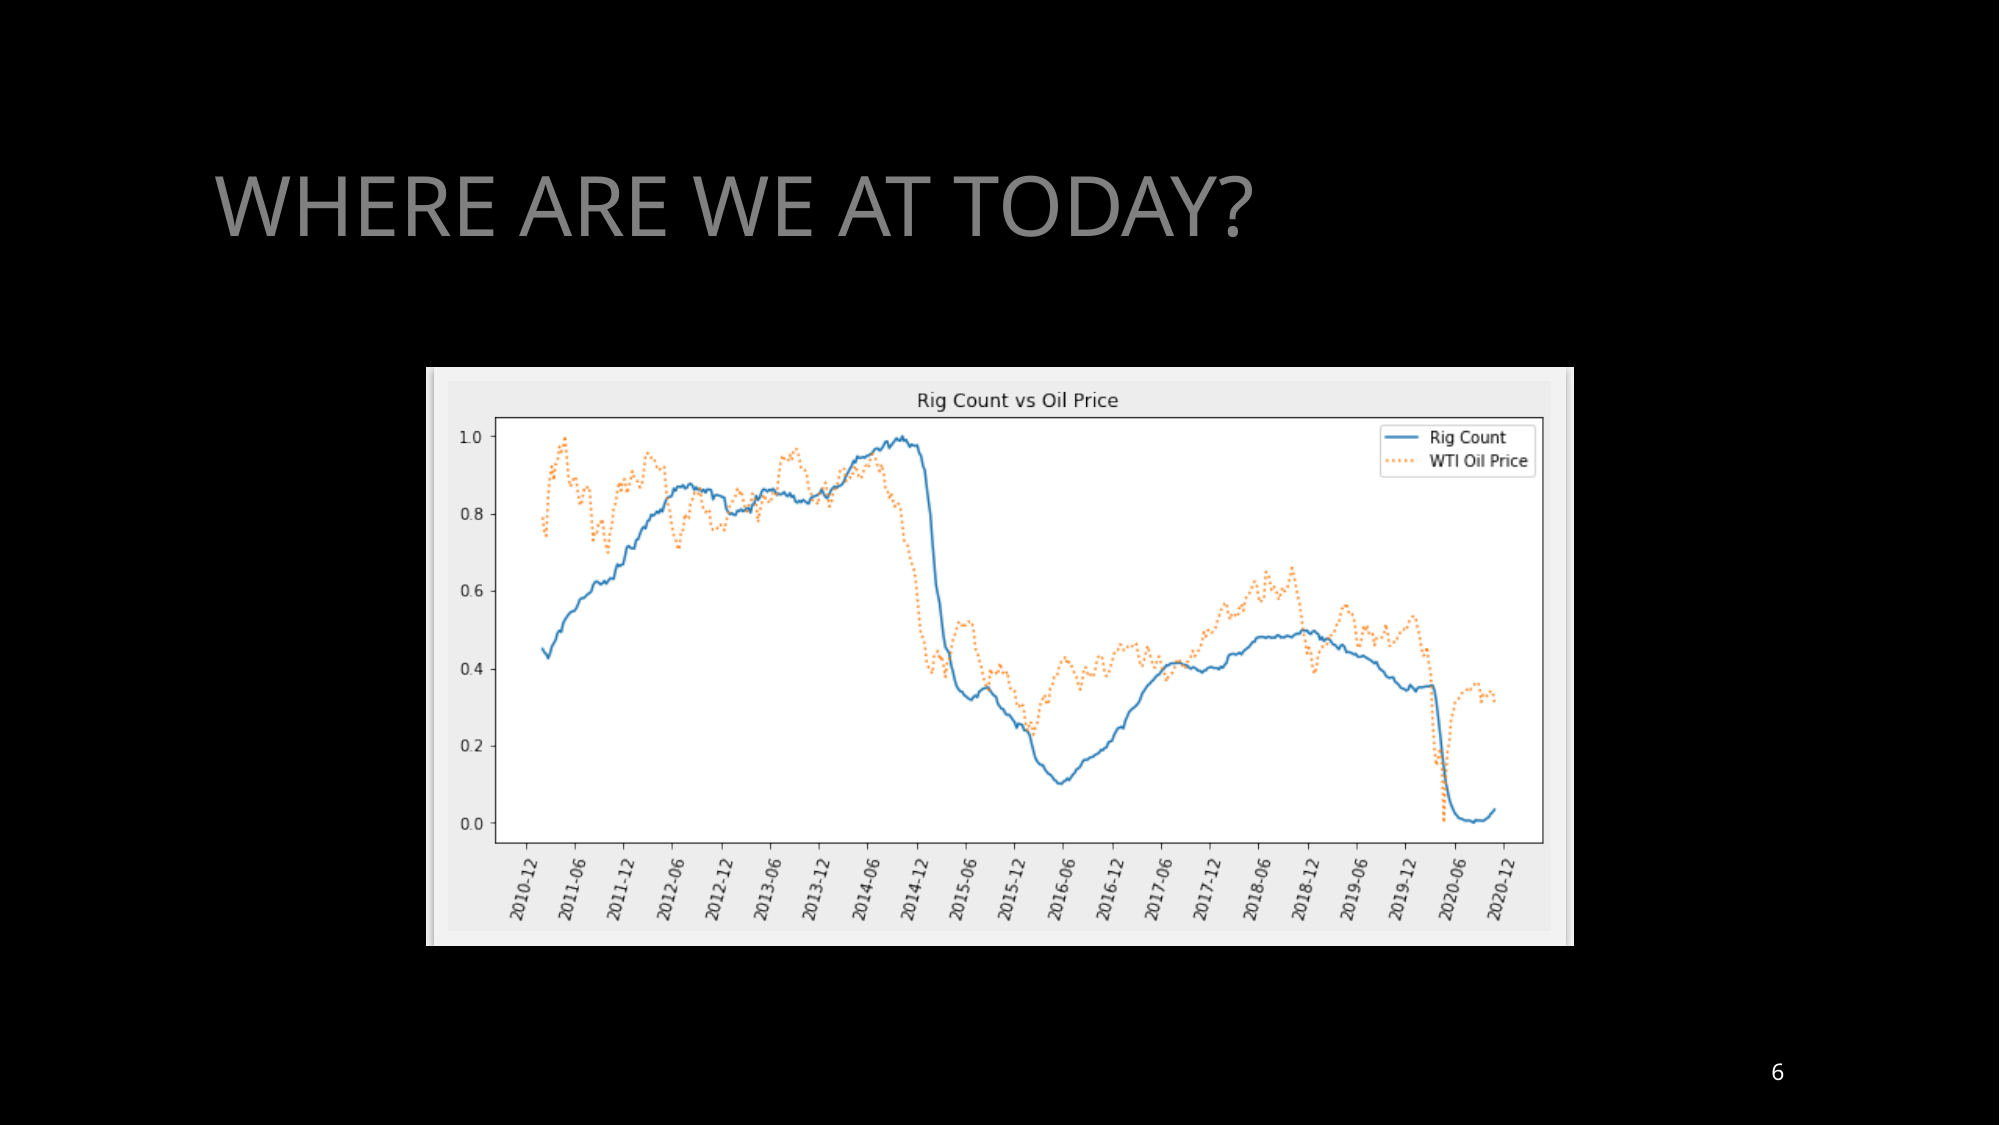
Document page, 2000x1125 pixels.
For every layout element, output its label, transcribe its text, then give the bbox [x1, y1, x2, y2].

slide_number 6 [1612, 1057, 1800, 1088]
title WHERE ARE WE AT TODAY? [199, 45, 1800, 263]
picture [440, 381, 1560, 932]
